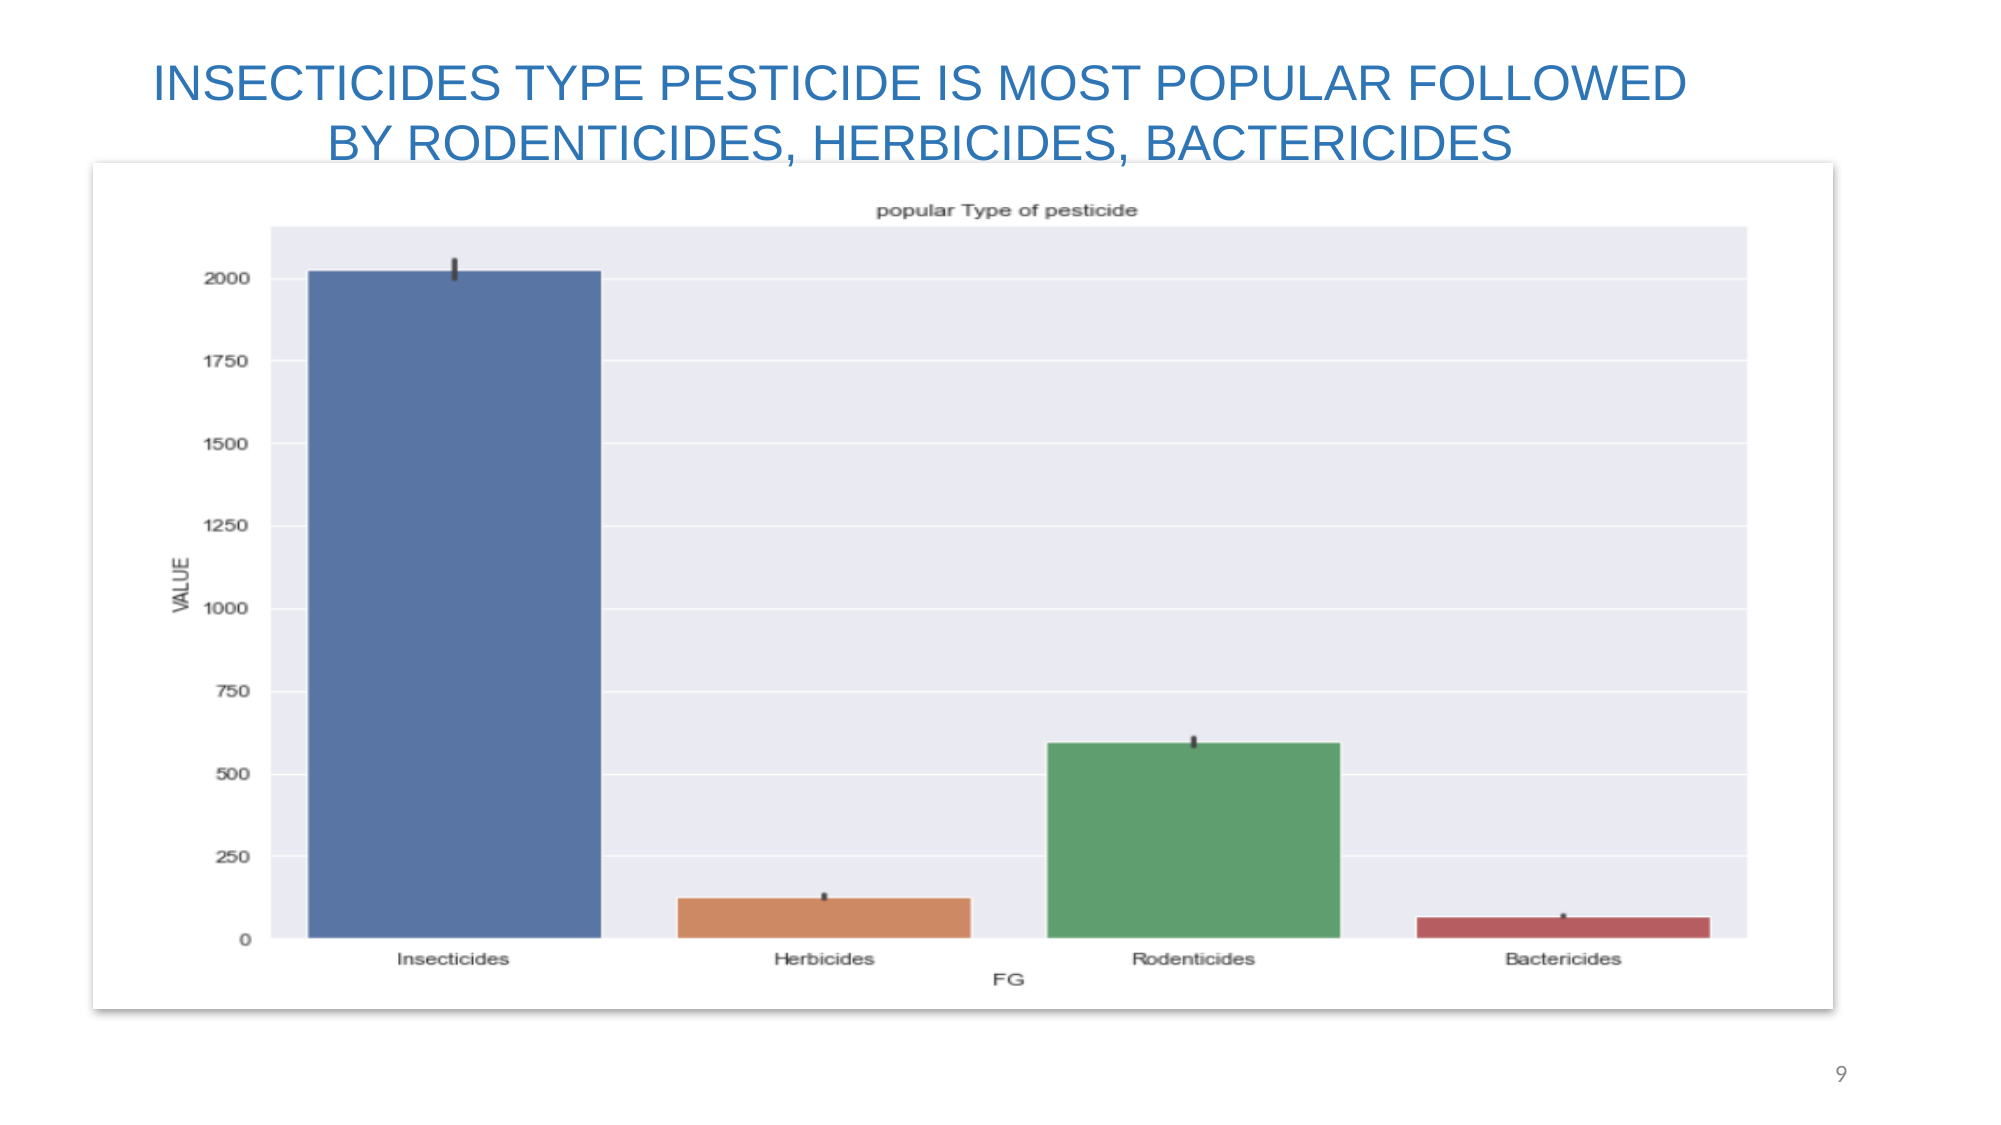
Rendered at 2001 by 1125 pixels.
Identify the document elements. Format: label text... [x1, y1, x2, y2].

text_box INSECTICIDES TYPE PESTICIDE IS MOST POPULAR FOLLOWED BY RODENTICIDES, HERBICIDES, BACTERICIDES [107, 43, 1734, 177]
picture [107, 177, 1818, 995]
slide_number 9 [1412, 1042, 1863, 1103]
